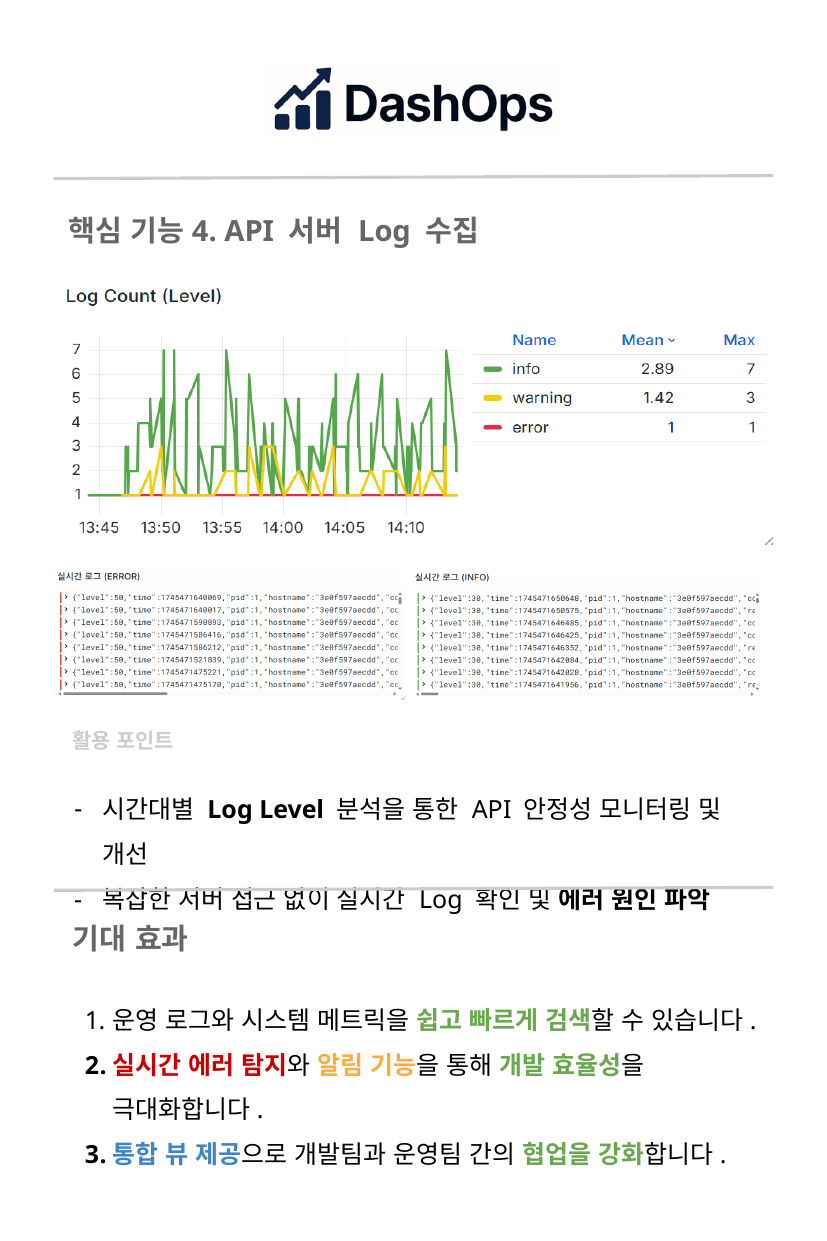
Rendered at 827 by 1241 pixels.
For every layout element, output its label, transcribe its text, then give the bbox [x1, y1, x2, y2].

text_box 활용 포인트 [57, 712, 206, 760]
picture [53, 569, 406, 700]
picture [413, 571, 761, 699]
text_box 시간대별 Log Level 분석을 통한 API 안정성 모니터링 및 개선 복잡한 서버 접근 없이 실시간 Log 확인 및 에러 원인 파악 [57, 763, 778, 873]
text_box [53, 175, 774, 179]
text_box 기대 효과 [57, 905, 538, 953]
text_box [53, 887, 774, 891]
picture [264, 62, 562, 140]
text_box 운영 로그와 시스템 메트릭을 쉽고 빠르게 검색할 수 있습니다. 실시간 에러 탐지와 알림 기능을 통해 개발 효율성을 극대화합니다. 통합 뷰 제공으로 개발팀과 운영팀 간의 협업을 강화합니다. [53, 974, 785, 1212]
picture [57, 277, 774, 546]
text_box 핵심 기능4. API 서버 Log 수집 [53, 197, 534, 245]
